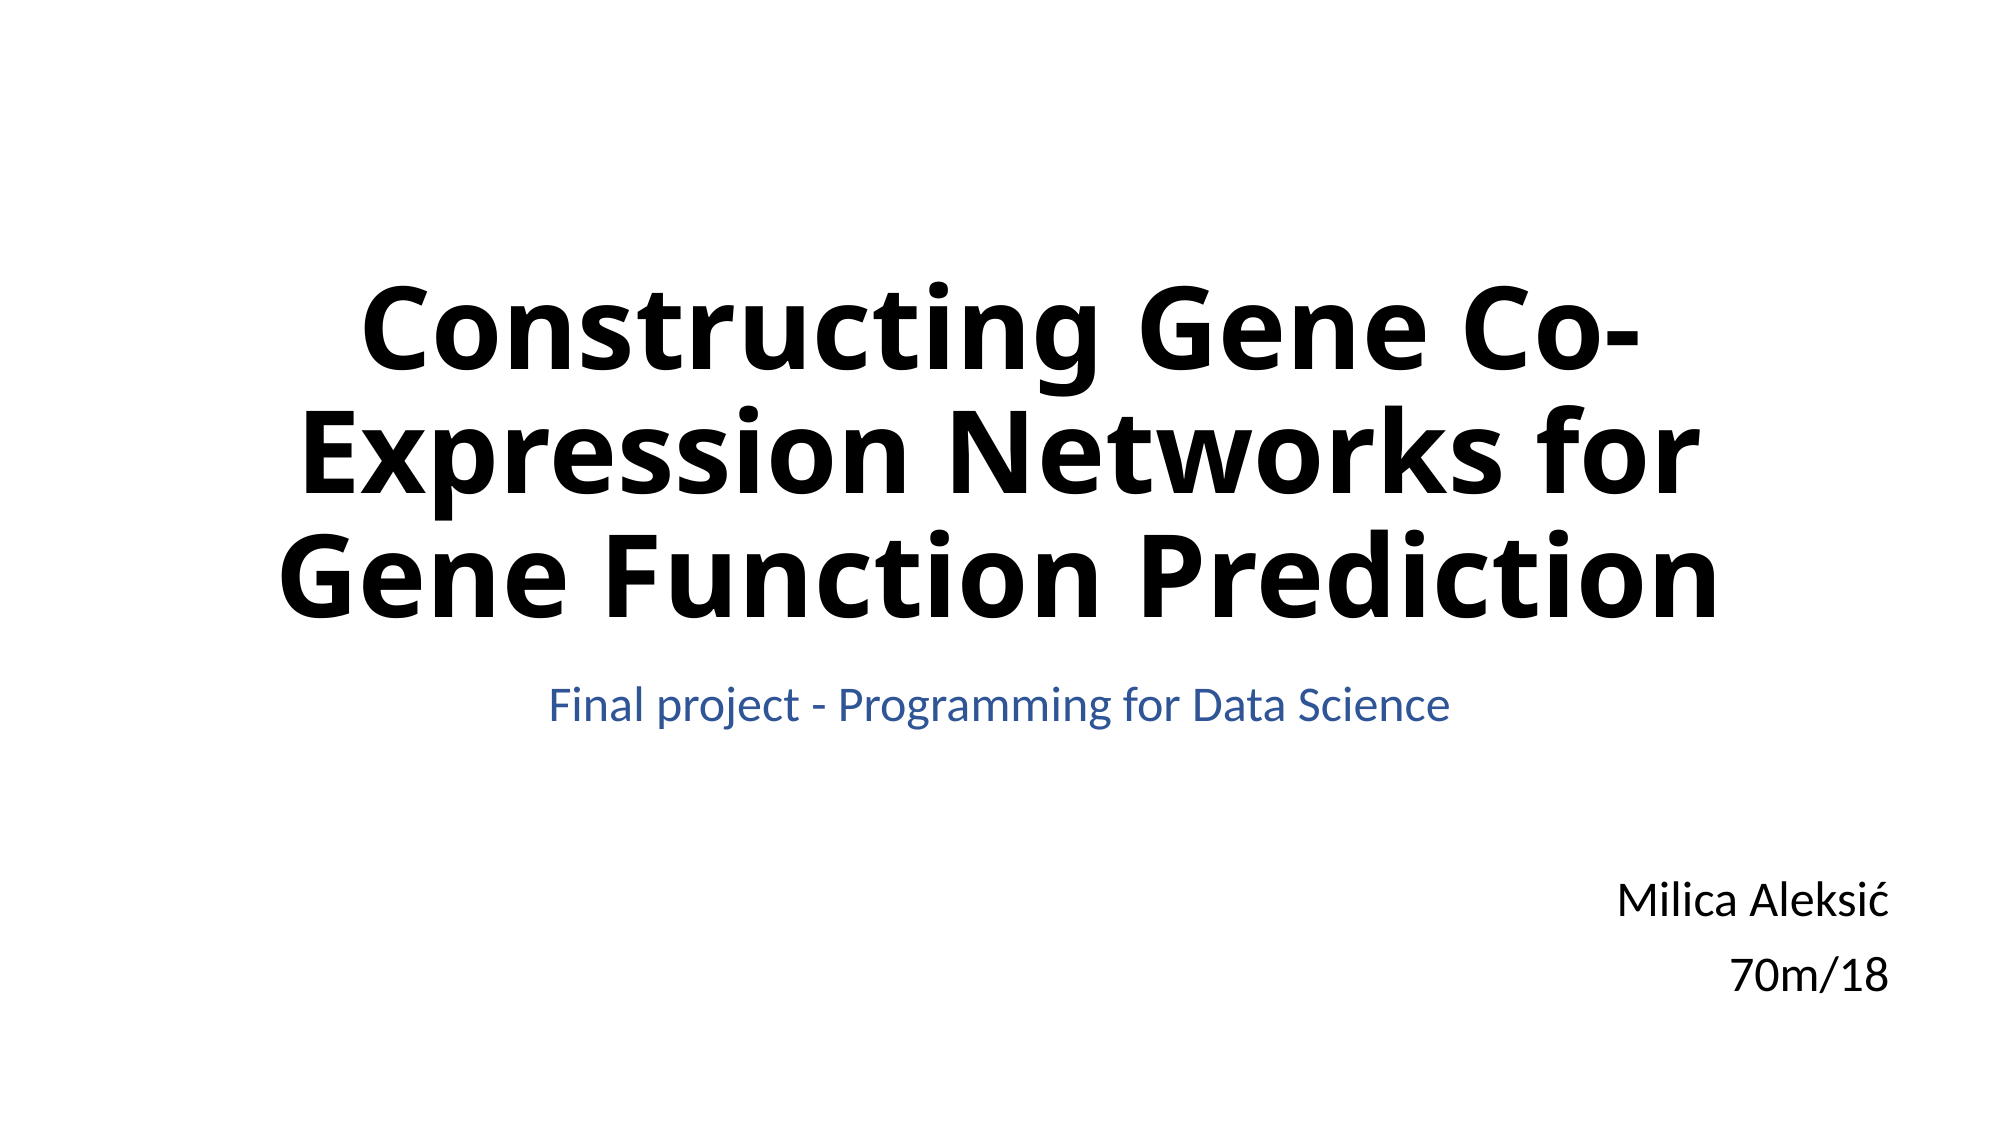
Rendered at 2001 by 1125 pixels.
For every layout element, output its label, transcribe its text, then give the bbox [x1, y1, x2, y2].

text_box Milica Aleksić 70m/18 [1334, 866, 1905, 1062]
title Constructing Gene Co-Expression Networks for Gene Function Prediction [249, 258, 1750, 651]
subtitle Final project - Programming for Data Science [249, 670, 1750, 942]
